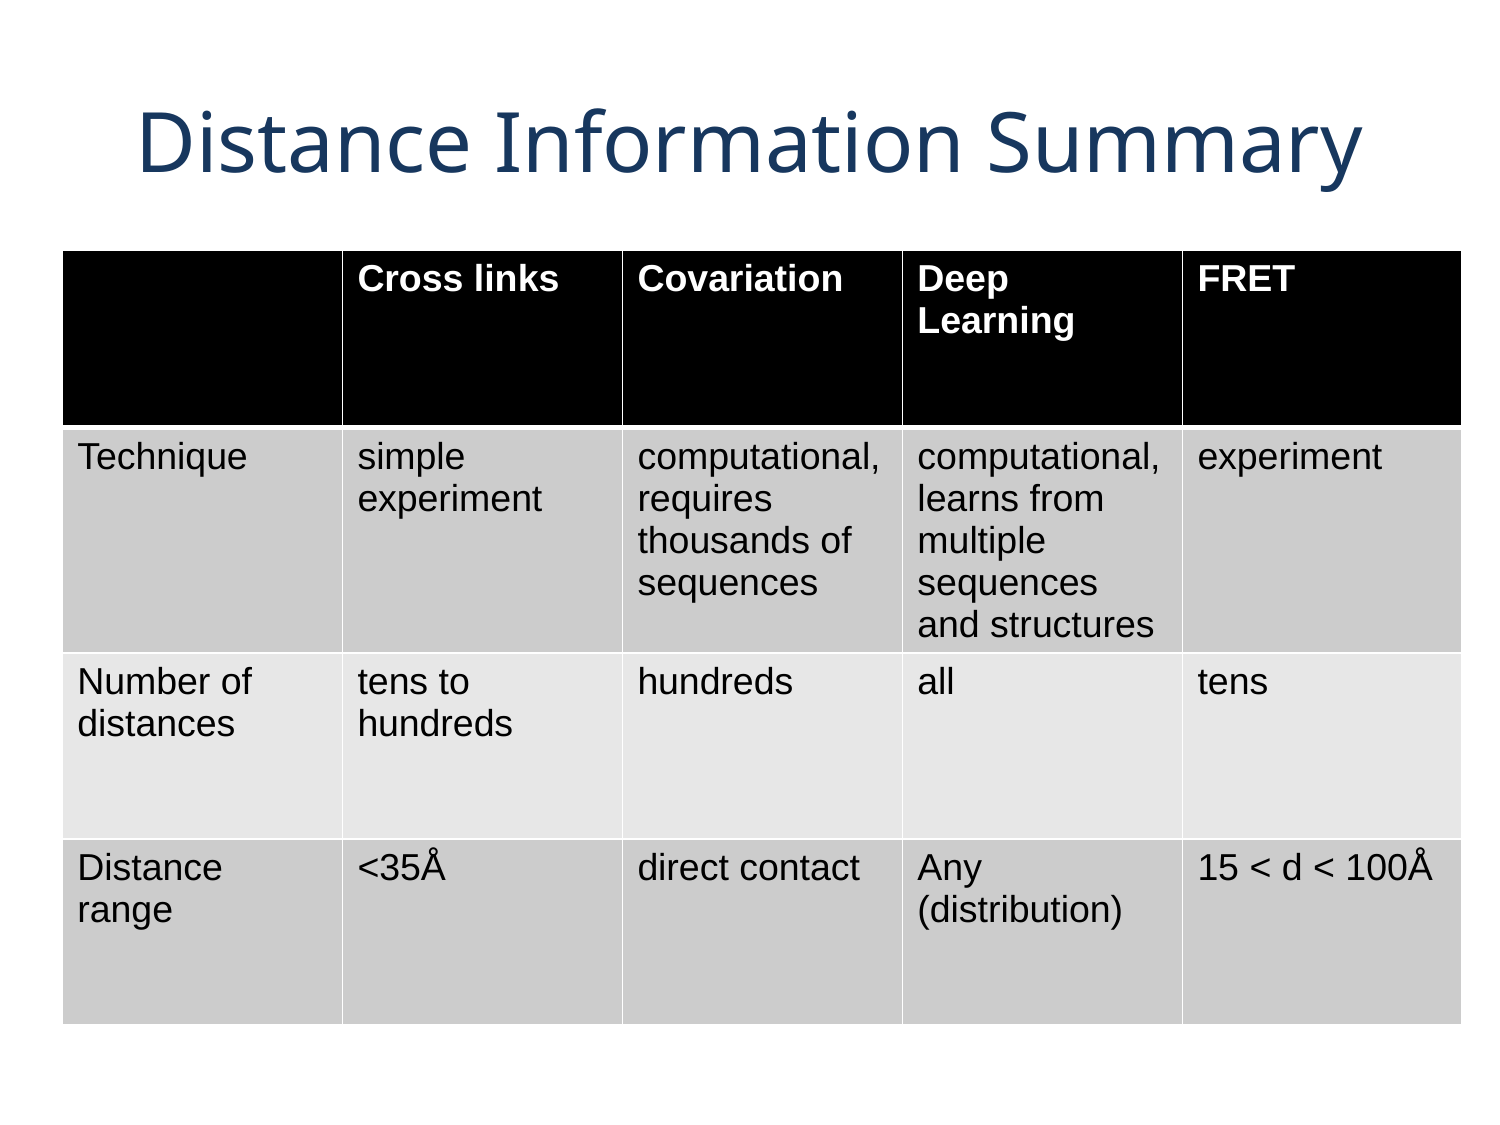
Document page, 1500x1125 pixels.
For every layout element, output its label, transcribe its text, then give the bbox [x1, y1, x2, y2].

table_cell computational, learns from multiple sequences and structures [903, 430, 1182, 652]
table_cell direct contact [623, 840, 902, 1024]
table_cell Number of distances [63, 654, 342, 838]
table_header FRET [1183, 251, 1461, 425]
table_cell hundreds [623, 654, 902, 838]
table_cell 15 < d < 100Å [1183, 840, 1461, 1024]
table_cell experiment [1183, 430, 1461, 652]
table_header Covariation [623, 251, 902, 425]
table_cell Any (distribution) [903, 840, 1182, 1024]
table_cell all [903, 654, 1182, 838]
table_cell simple experiment [343, 430, 622, 652]
table_cell tens to hundreds [343, 654, 622, 838]
table_cell <35Å [343, 840, 622, 1024]
table_header Cross links [343, 251, 622, 425]
table_cell Distance range [63, 840, 342, 1024]
table_cell tens [1183, 654, 1461, 838]
title Distance Information Summary [75, 45, 1425, 233]
table_cell Technique [63, 430, 342, 652]
table_header Deep Learning [903, 251, 1182, 425]
table_header [63, 251, 342, 425]
table_cell computational, requires thousands of sequences [623, 430, 902, 652]
